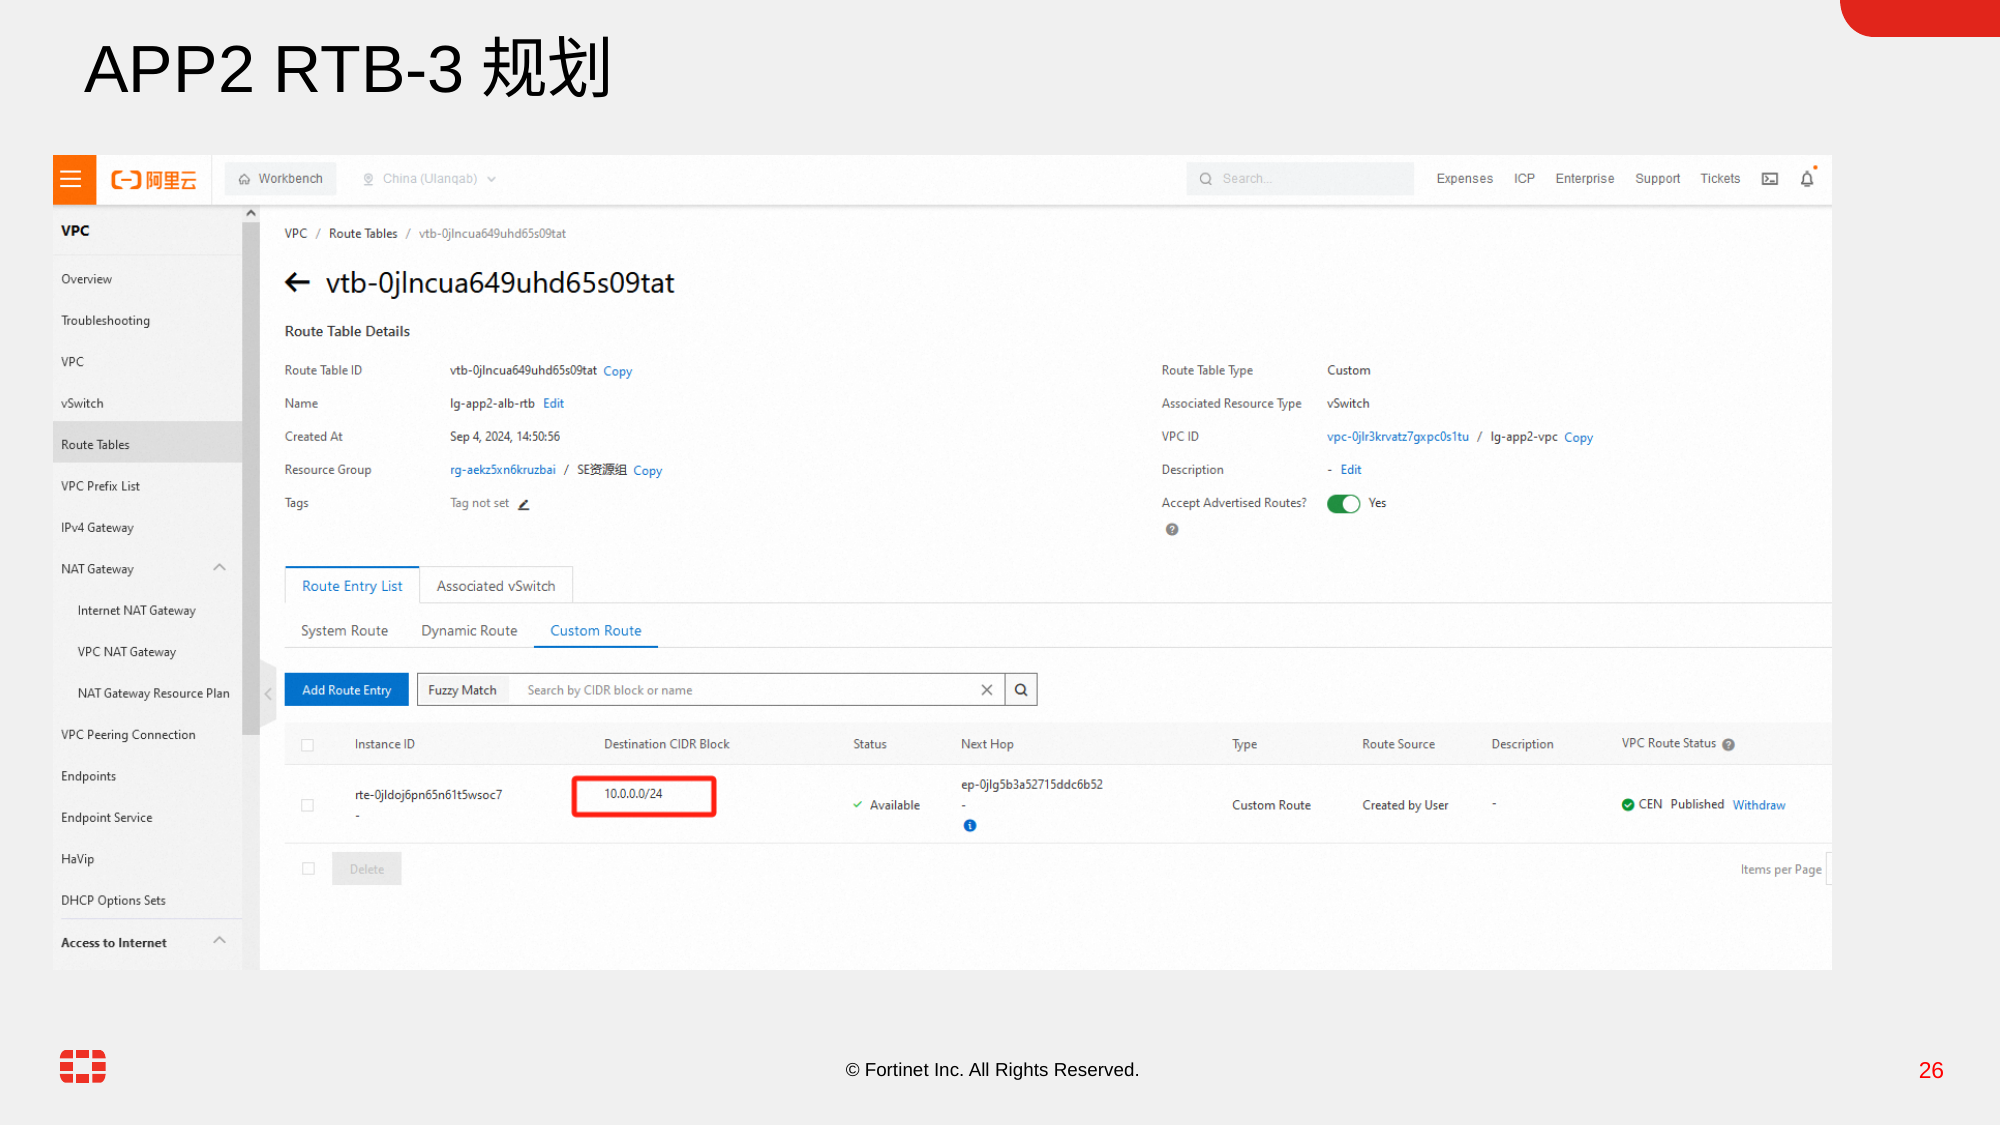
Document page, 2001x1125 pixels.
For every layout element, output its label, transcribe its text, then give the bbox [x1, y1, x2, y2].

picture [53, 155, 1832, 970]
text_box APP2 RTB-3规划 [69, 28, 630, 115]
